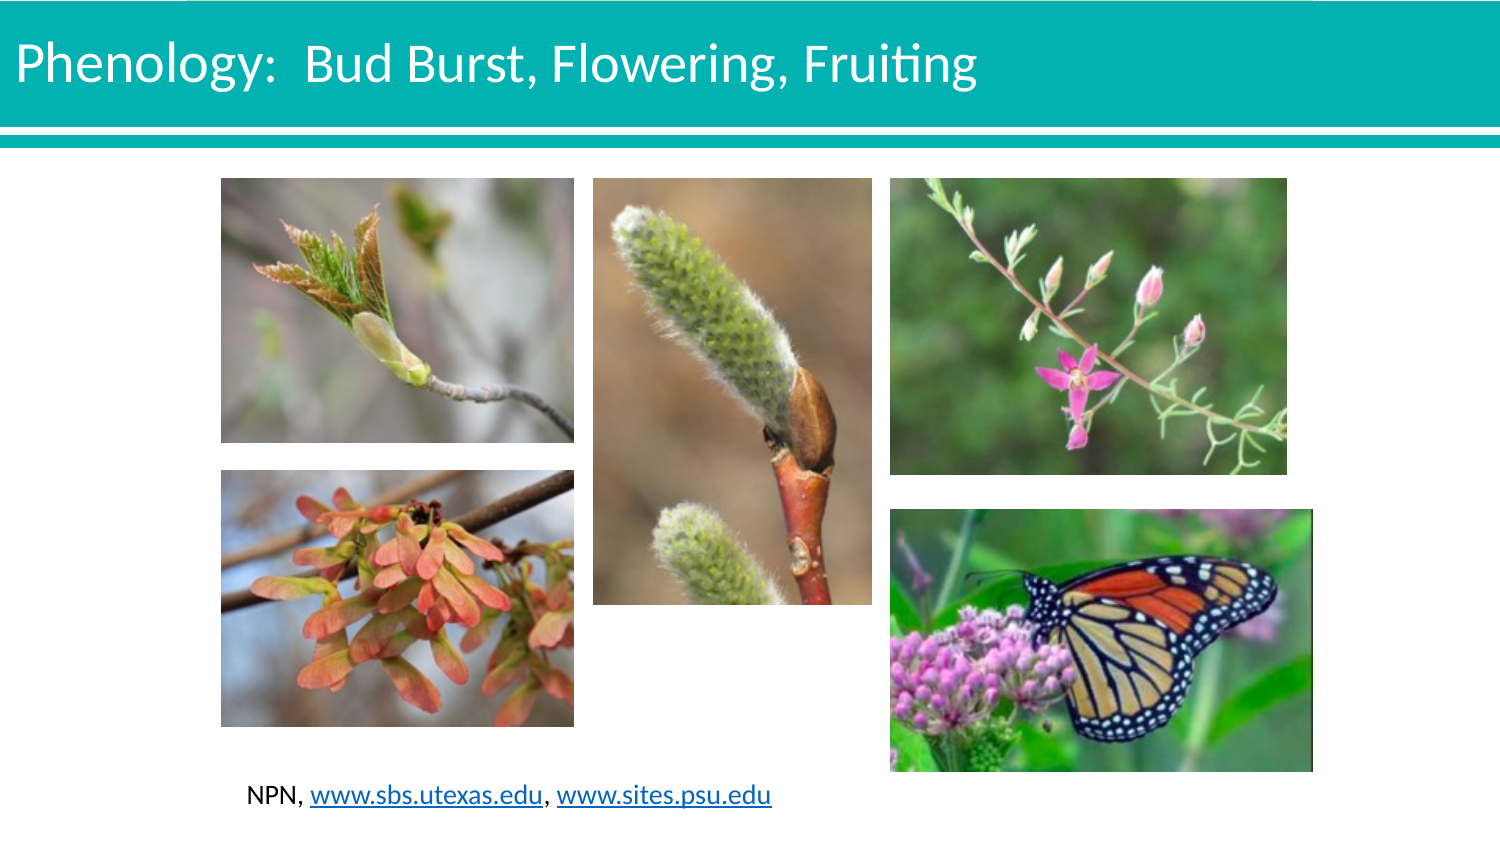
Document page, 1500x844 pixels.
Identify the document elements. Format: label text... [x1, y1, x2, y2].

picture [593, 178, 872, 605]
picture [890, 178, 1287, 476]
text_box NPN, www.sbs.utexas.edu, www.sites.psu.edu [231, 768, 793, 818]
picture [890, 509, 1313, 772]
picture [221, 470, 574, 727]
title Phenology: Bud Burst, Flowering, Fruiting [0, 1, 1500, 127]
picture [221, 178, 574, 443]
